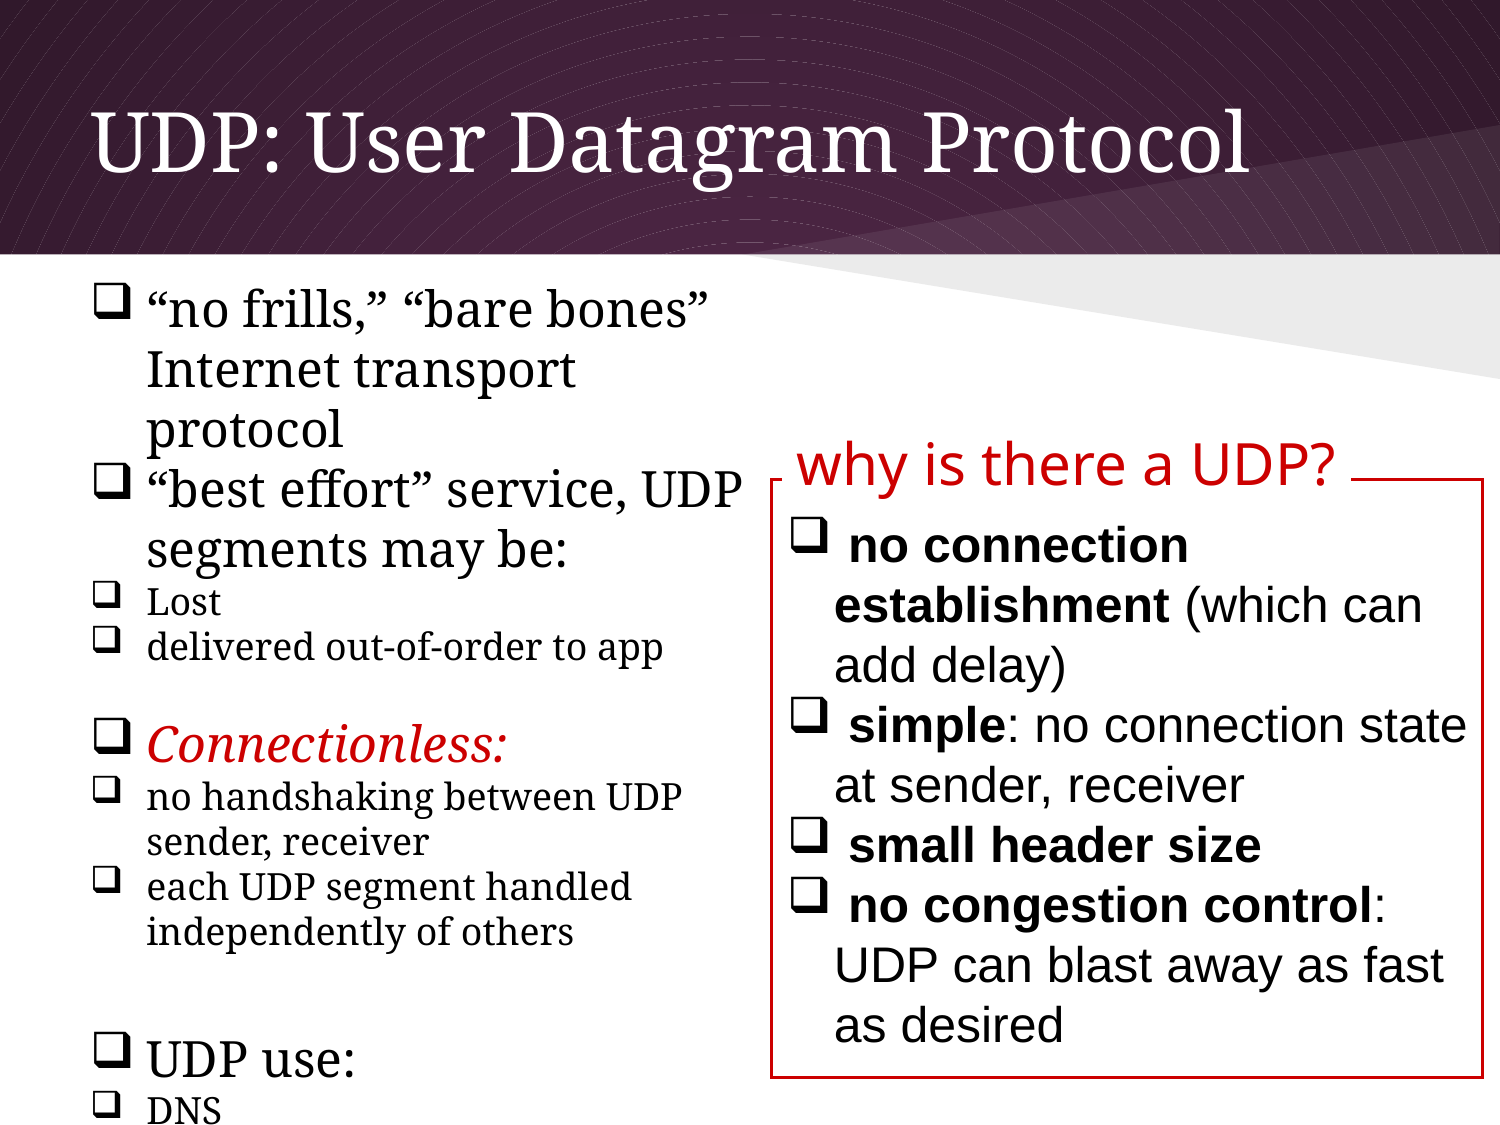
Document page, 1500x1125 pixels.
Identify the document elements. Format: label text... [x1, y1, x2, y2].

text_box no connection establishment (which can add delay) simple: no connection state at sender, receiver small header size no congestion control: UDP can blast away as fast as desired [772, 504, 1500, 1060]
list “no frills,” “bare bones” Internet transport protocol “best effort” service, UDP segments may be: Lost delivered out-of-order to app Connectionless: no handshaking between UDP sender, receiver each UDP segment handled independently of others UDP use: DNS SNMP [75, 262, 779, 1078]
title UDP: User Datagram Protocol [75, 45, 1425, 233]
text_box [771, 479, 1483, 1078]
text_box why is there a UDP? [782, 433, 1351, 504]
